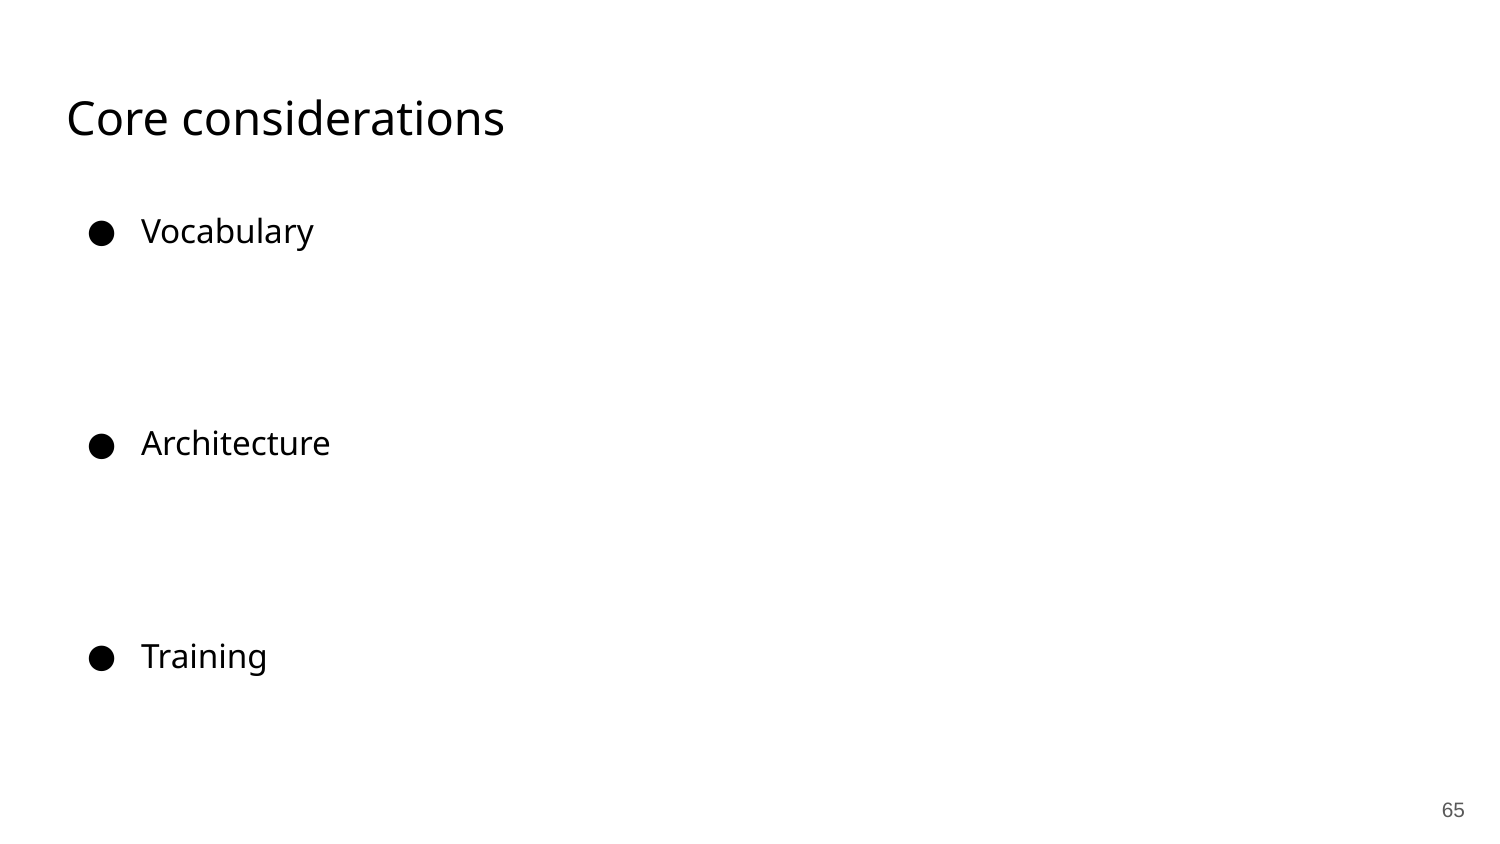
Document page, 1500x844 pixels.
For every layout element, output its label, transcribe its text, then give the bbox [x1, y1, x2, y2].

slide_number ‹#› [1389, 776, 1480, 842]
list Vocabulary Architecture Training [51, 189, 1449, 750]
title Core considerations [51, 72, 1449, 167]
